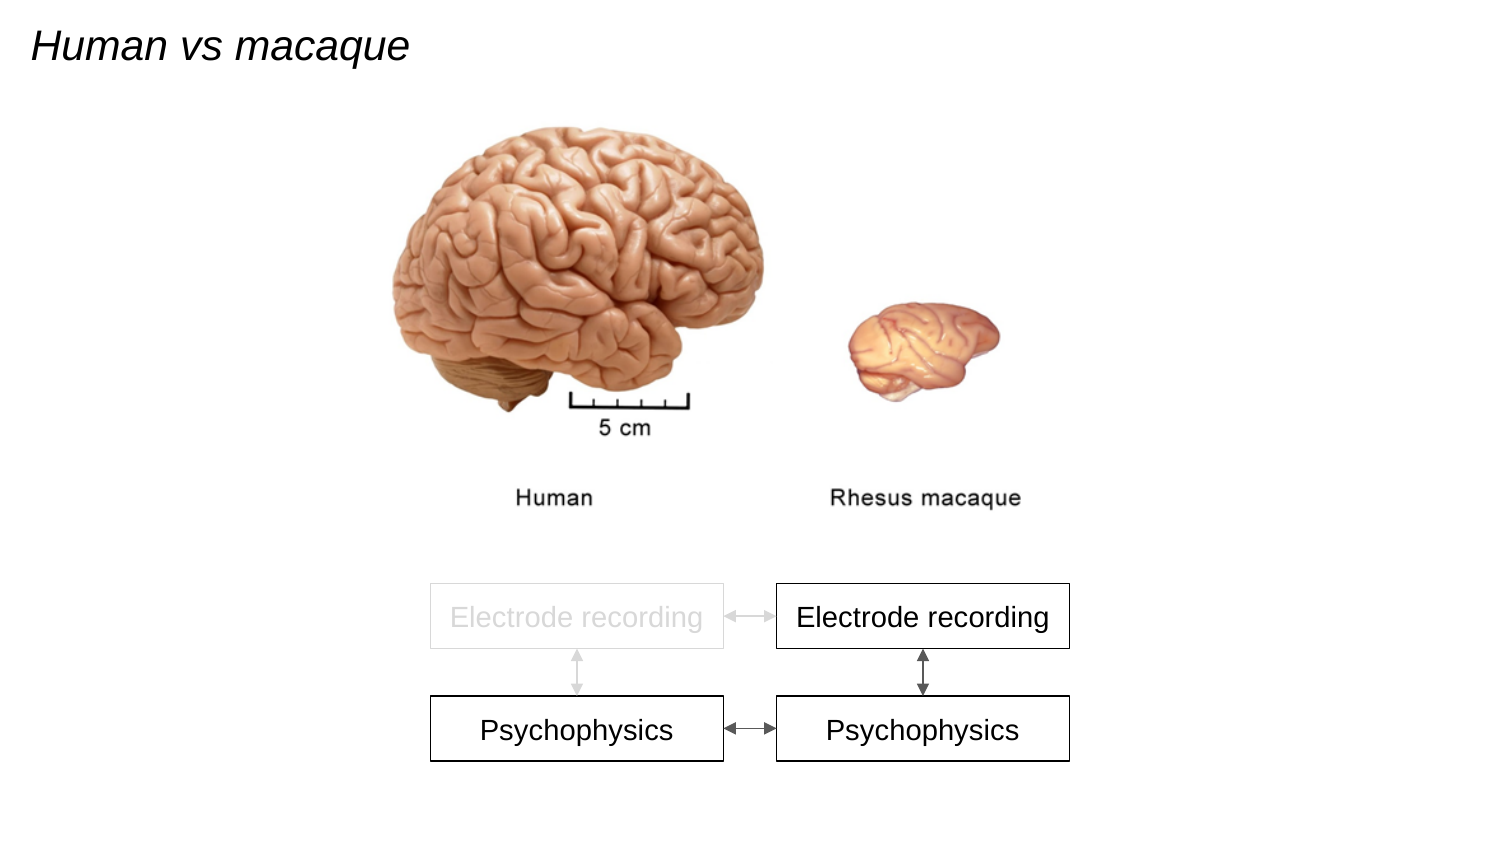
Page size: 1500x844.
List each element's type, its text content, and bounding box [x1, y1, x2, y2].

text_box Electrode recording [430, 583, 724, 649]
text_box Electrode recording [776, 583, 1070, 649]
picture [380, 116, 774, 524]
picture [817, 116, 1095, 524]
title Human vs macaque [15, 10, 1480, 77]
text_box Psychophysics [430, 695, 724, 761]
text_box Psychophysics [776, 695, 1070, 761]
